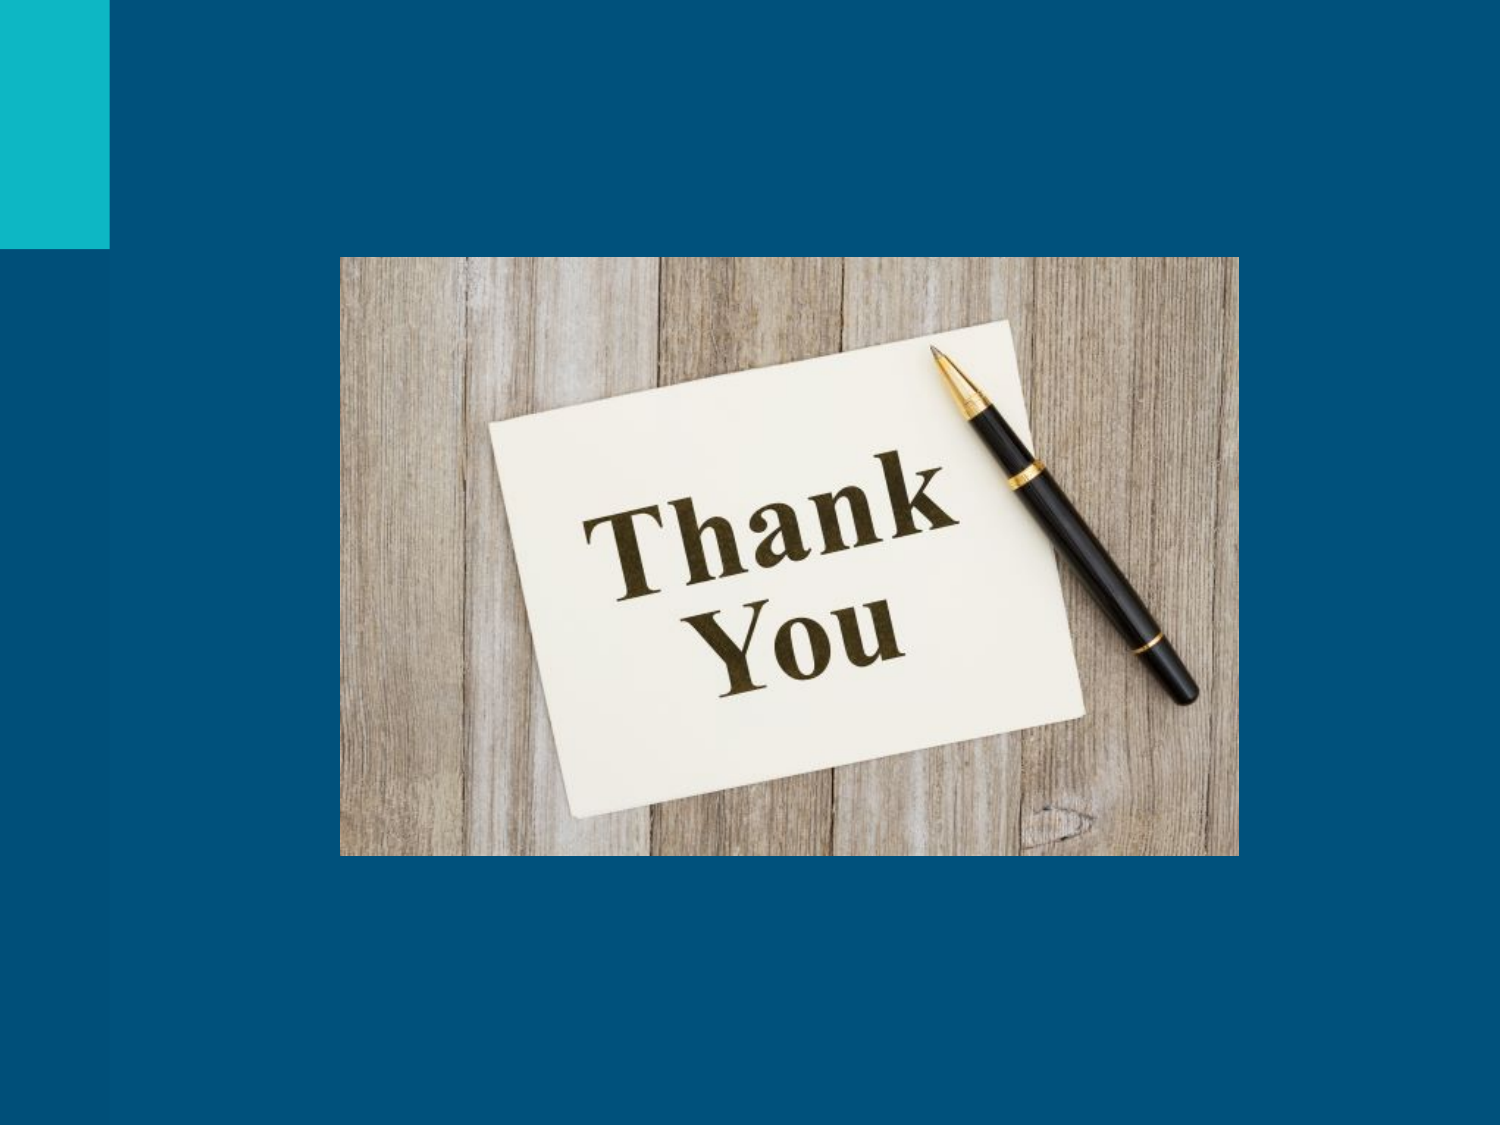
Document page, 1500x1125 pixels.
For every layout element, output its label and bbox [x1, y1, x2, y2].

picture [341, 258, 1238, 855]
